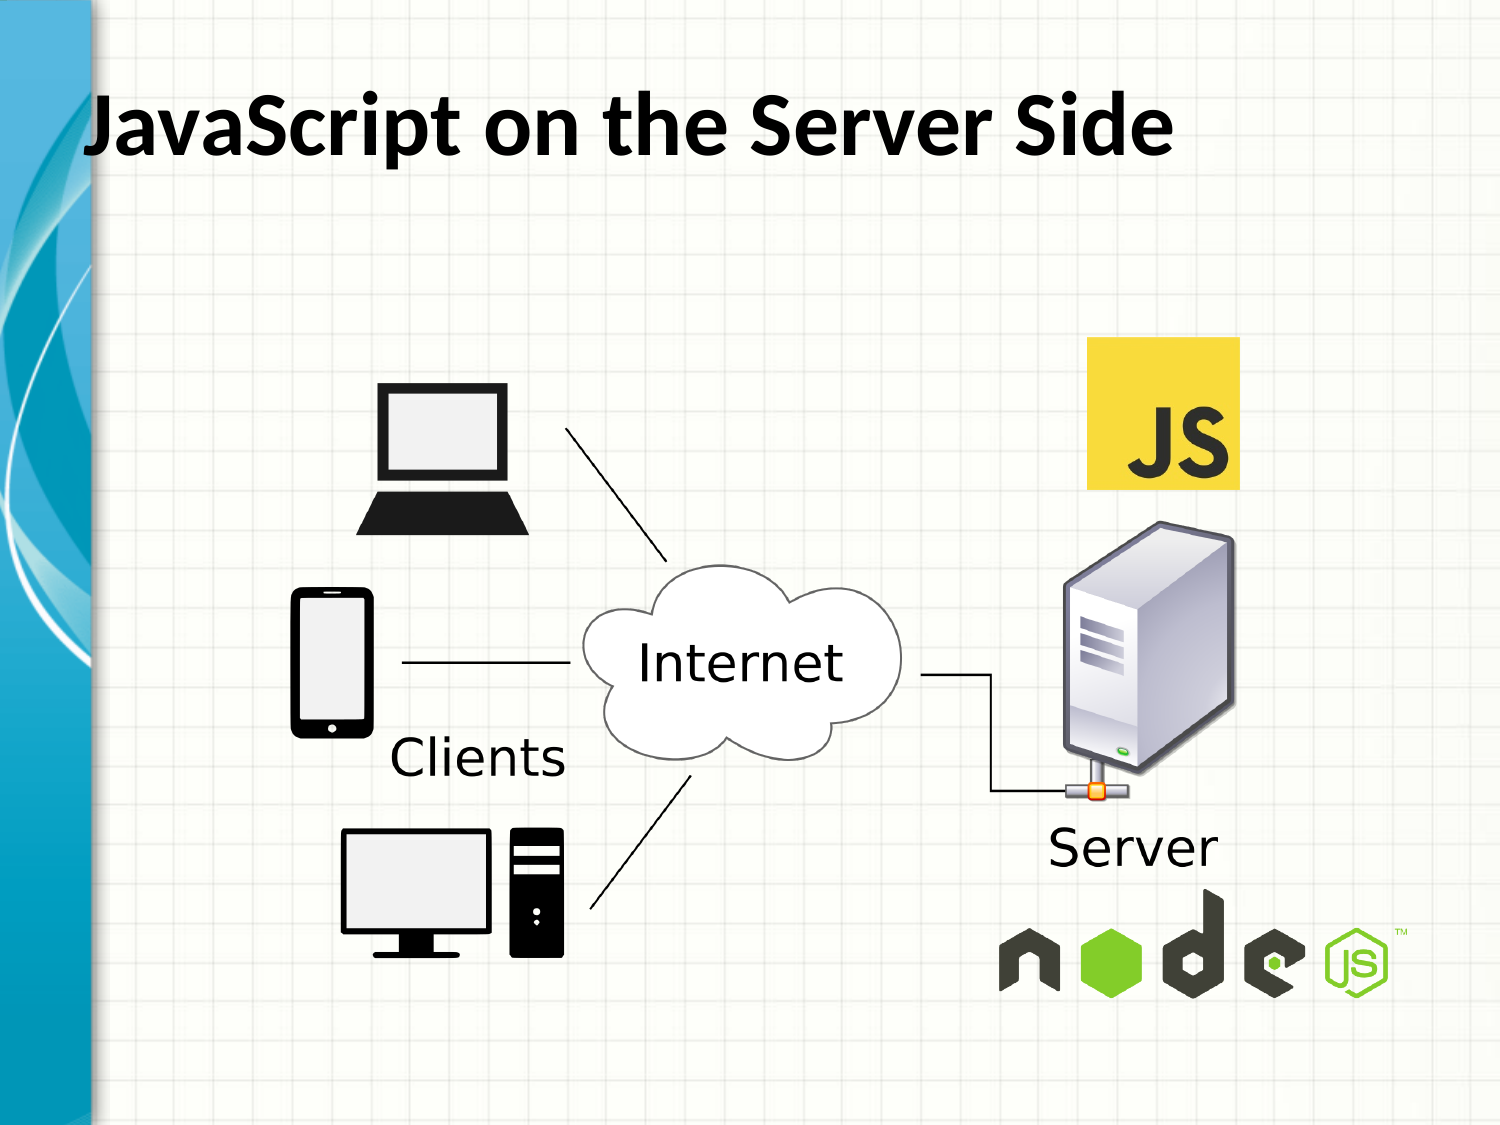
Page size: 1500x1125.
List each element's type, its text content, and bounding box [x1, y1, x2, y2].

picture [0, 0, 1500, 1125]
title JavaScript on the Server Side [68, 24, 1419, 213]
